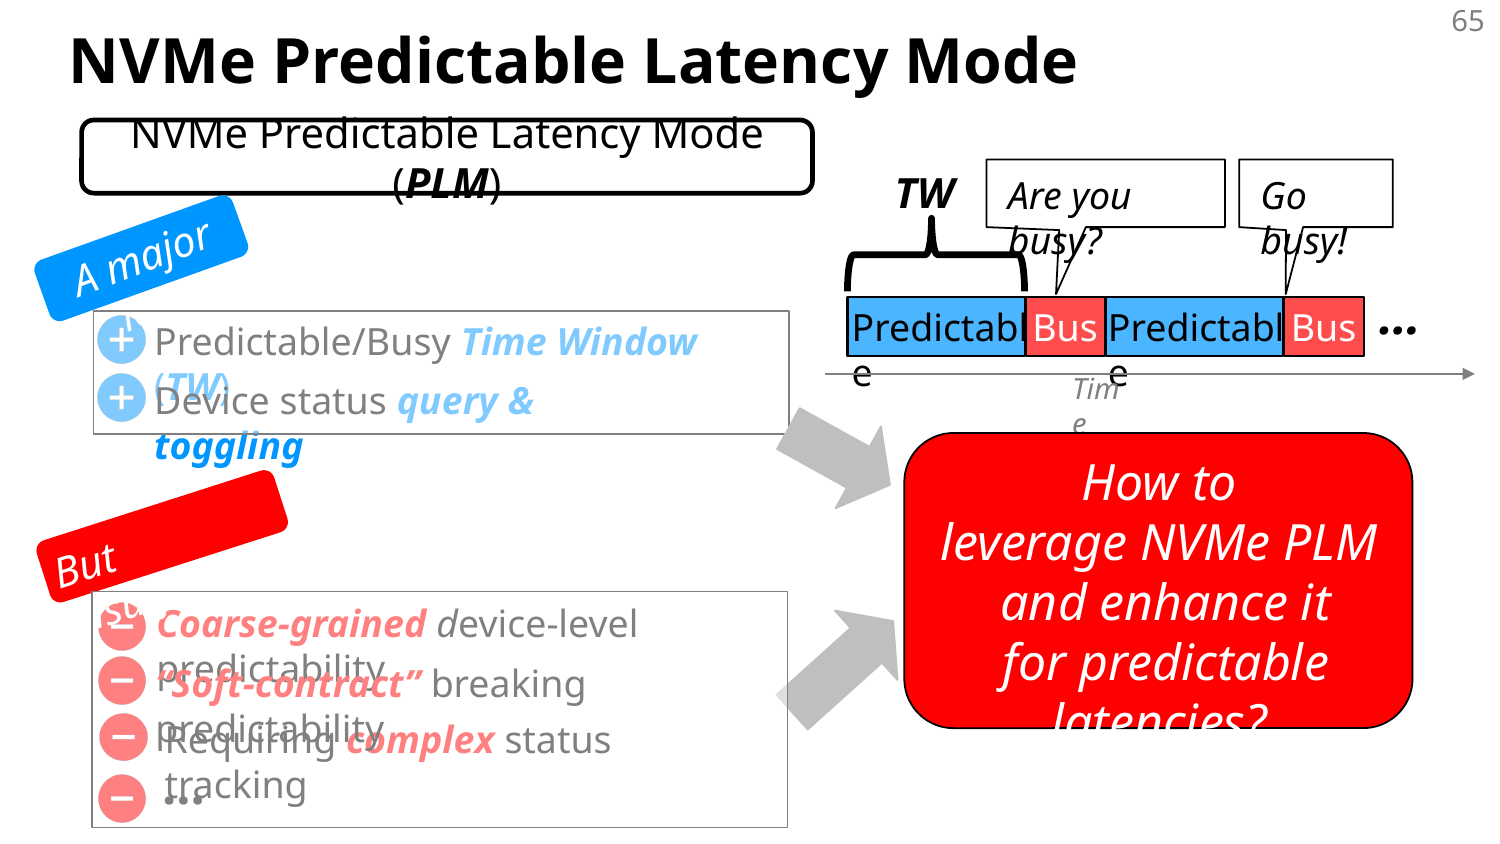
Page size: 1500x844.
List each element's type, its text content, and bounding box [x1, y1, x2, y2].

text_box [1123, 304, 1270, 309]
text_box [1017, 304, 1120, 309]
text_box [29, 463, 86, 830]
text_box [1275, 304, 1378, 309]
text_box NVMe Predictable Latency Mode (PLM) [81, 119, 813, 194]
text_box … [1383, 277, 1446, 353]
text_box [836, 296, 1011, 309]
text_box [1427, 362, 1476, 414]
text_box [20, 184, 742, 431]
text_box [91, 310, 1422, 828]
title NVMe Predictable Latency Mode [53, 28, 1459, 104]
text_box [847, 159, 984, 292]
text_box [986, 159, 1400, 295]
